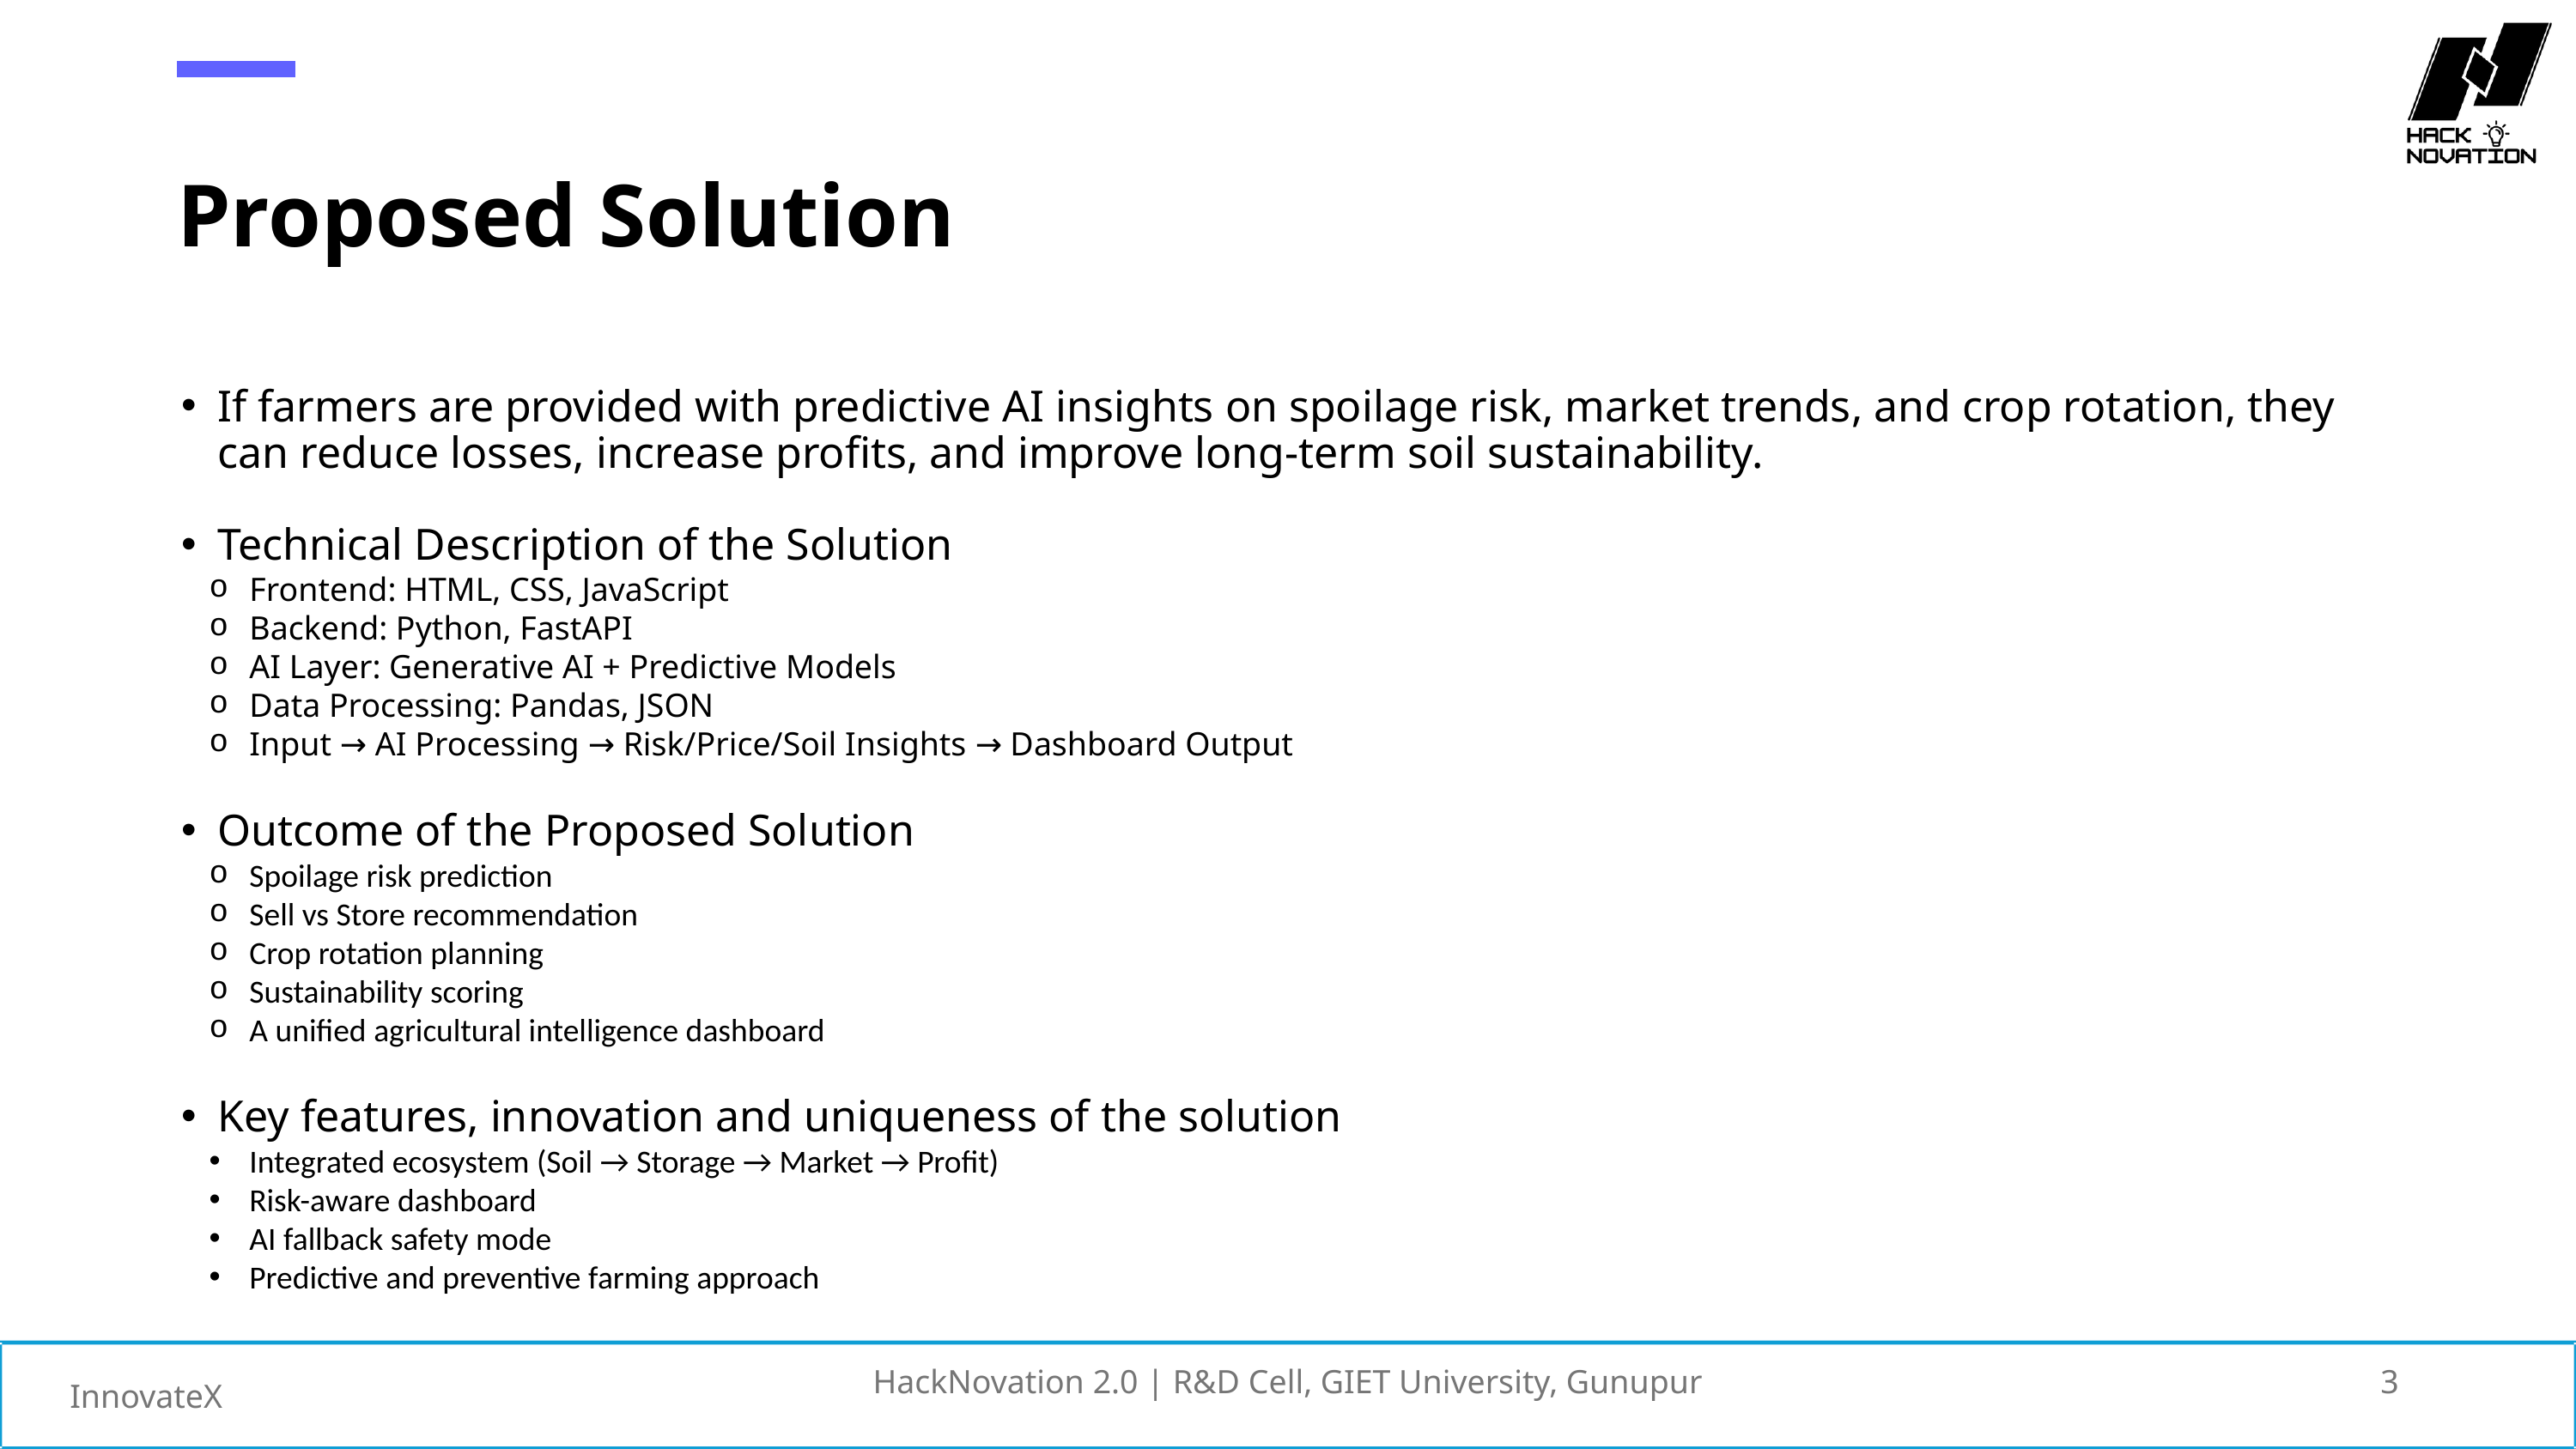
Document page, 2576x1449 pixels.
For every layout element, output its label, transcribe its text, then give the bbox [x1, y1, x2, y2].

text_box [0, 1340, 2576, 1449]
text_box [176, 60, 296, 76]
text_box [177, 76, 2399, 358]
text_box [2384, 0, 2576, 194]
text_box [853, 1342, 1723, 1421]
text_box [1819, 1342, 2399, 1421]
text_box If farmers are provided with predictive AI insights on spoilage risk, market trends, and crop rotation, they can reduce losses, increase profits, and improve long-term soil sustainability. Technical Description of the Solution Frontend: HTML, CSS, JavaScript Backend: Python, FastAPI AI Layer: Generative AI + Predictive Models Data Processing: Pandas, JSON Input → AI Processing → Risk/Price/Soil Insights → Dashboard Output Outcome of the Proposed Solution Spoilage risk prediction Sell vs Store recommendation Crop rotation planning Sustainability scoring A unified agricultural intelligence dashboard Key features, innovation and uniqueness of the solution Integrated ecosystem (Soil → Storage → Market → Profit) Risk-aware dashboard AI fallback safety mode Predictive and preventive farming approach [144, 383, 2341, 1340]
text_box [16, 1356, 276, 1434]
